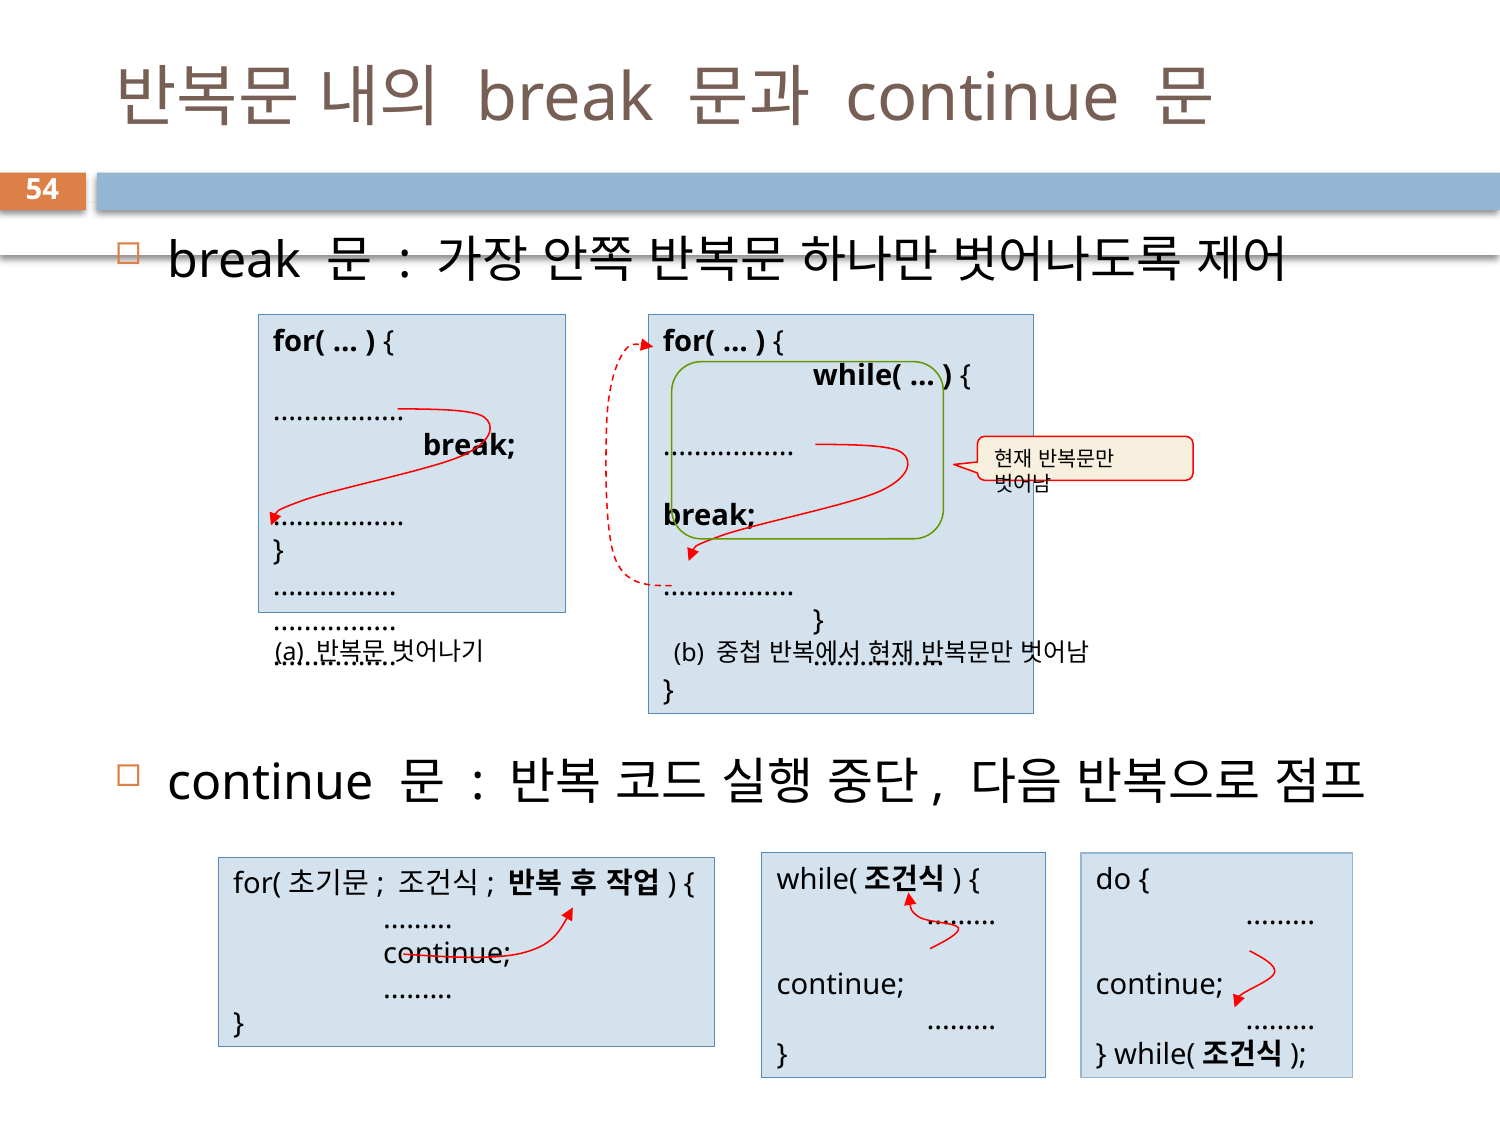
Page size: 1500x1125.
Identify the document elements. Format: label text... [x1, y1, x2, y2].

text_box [218, 852, 1353, 1050]
slide_number 54 [0, 170, 87, 211]
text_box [252, 314, 1204, 676]
title 반복문 내의 break 문과 continue 문 [100, 37, 1438, 149]
list break 문 : 가장 안쪽 반복문 하나만 벗어나도록 제어 continue 문 : 반복 코드 실행 중단, 다음 반복으로 점프 [100, 219, 1438, 1047]
